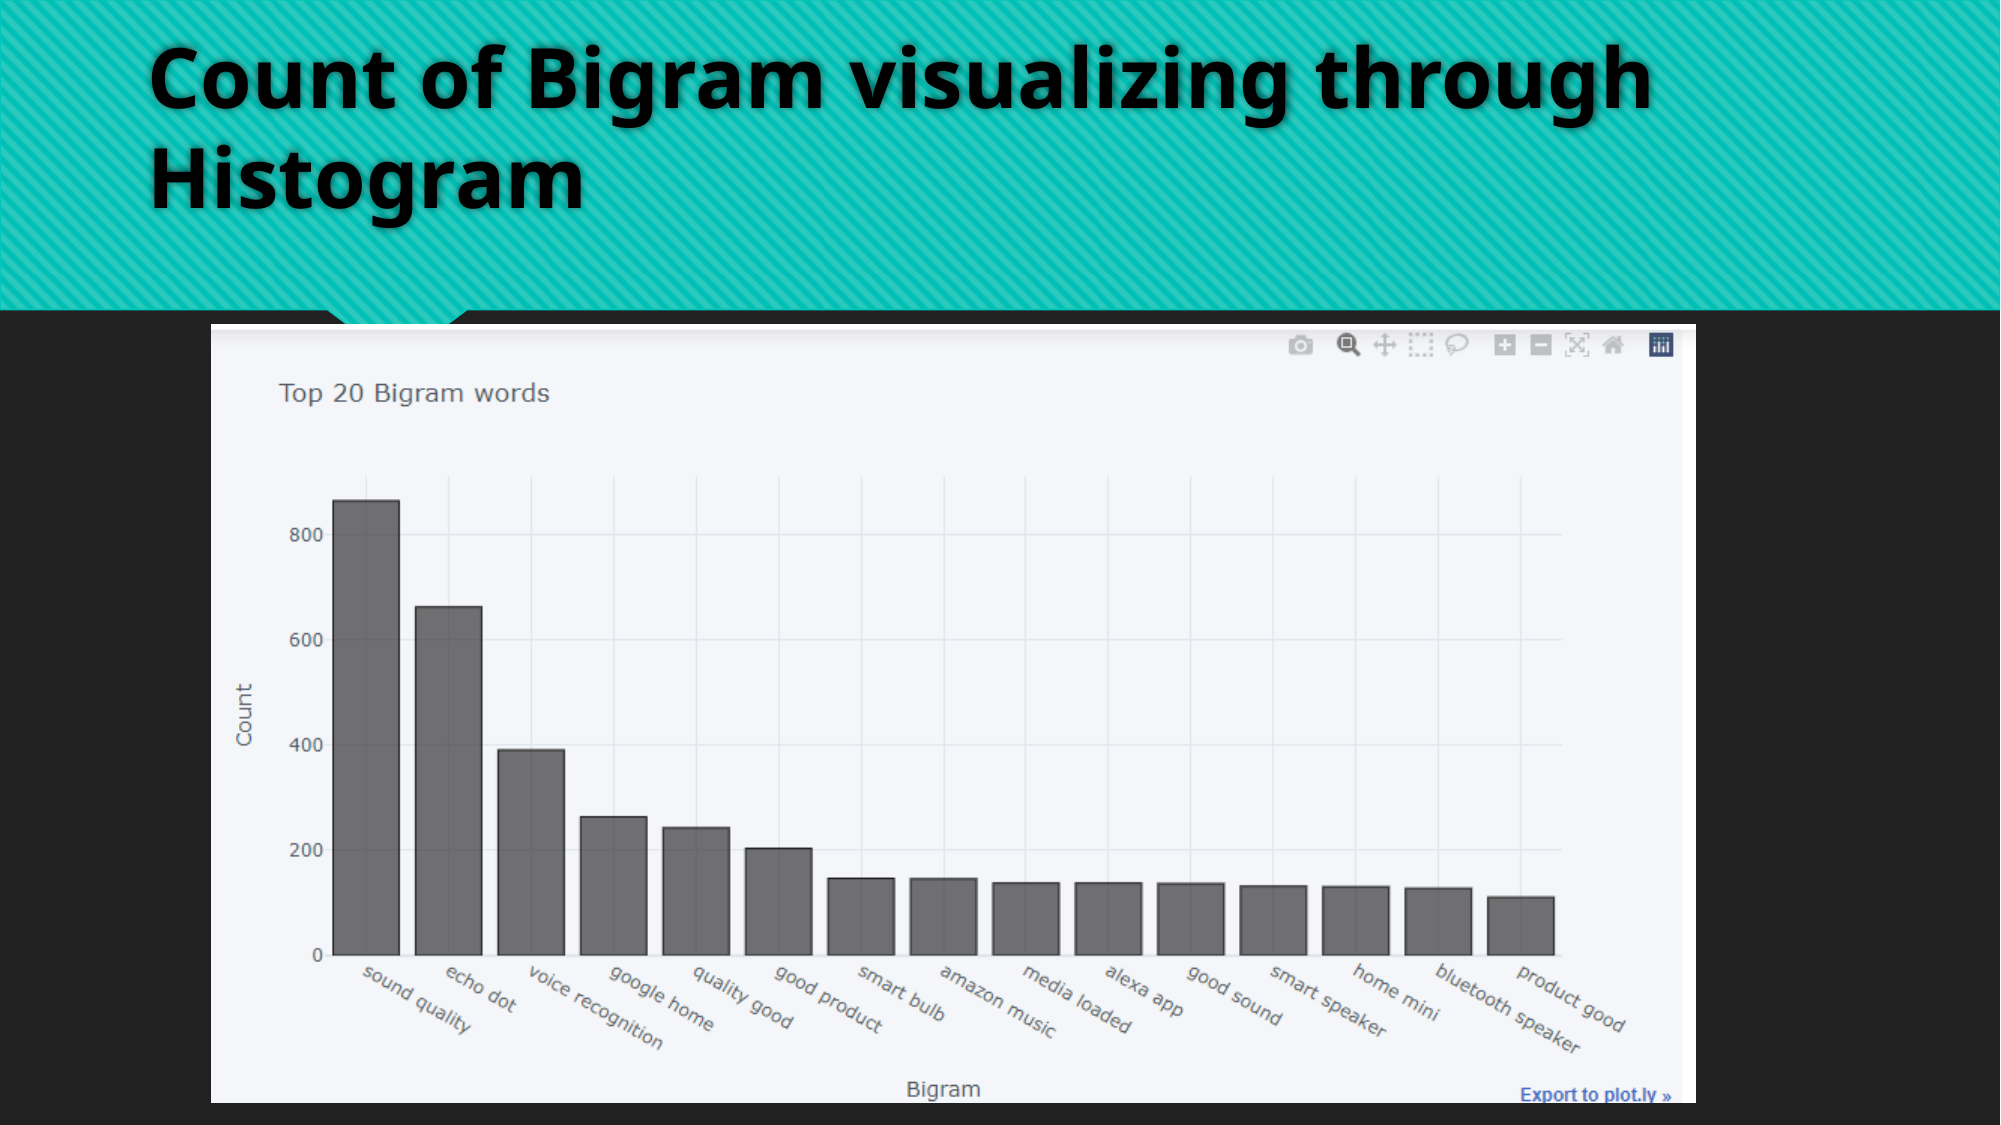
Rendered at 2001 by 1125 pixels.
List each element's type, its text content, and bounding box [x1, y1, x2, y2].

picture [211, 323, 1696, 1104]
title Count of Bigram visualizing through Histogram [132, 73, 1868, 233]
